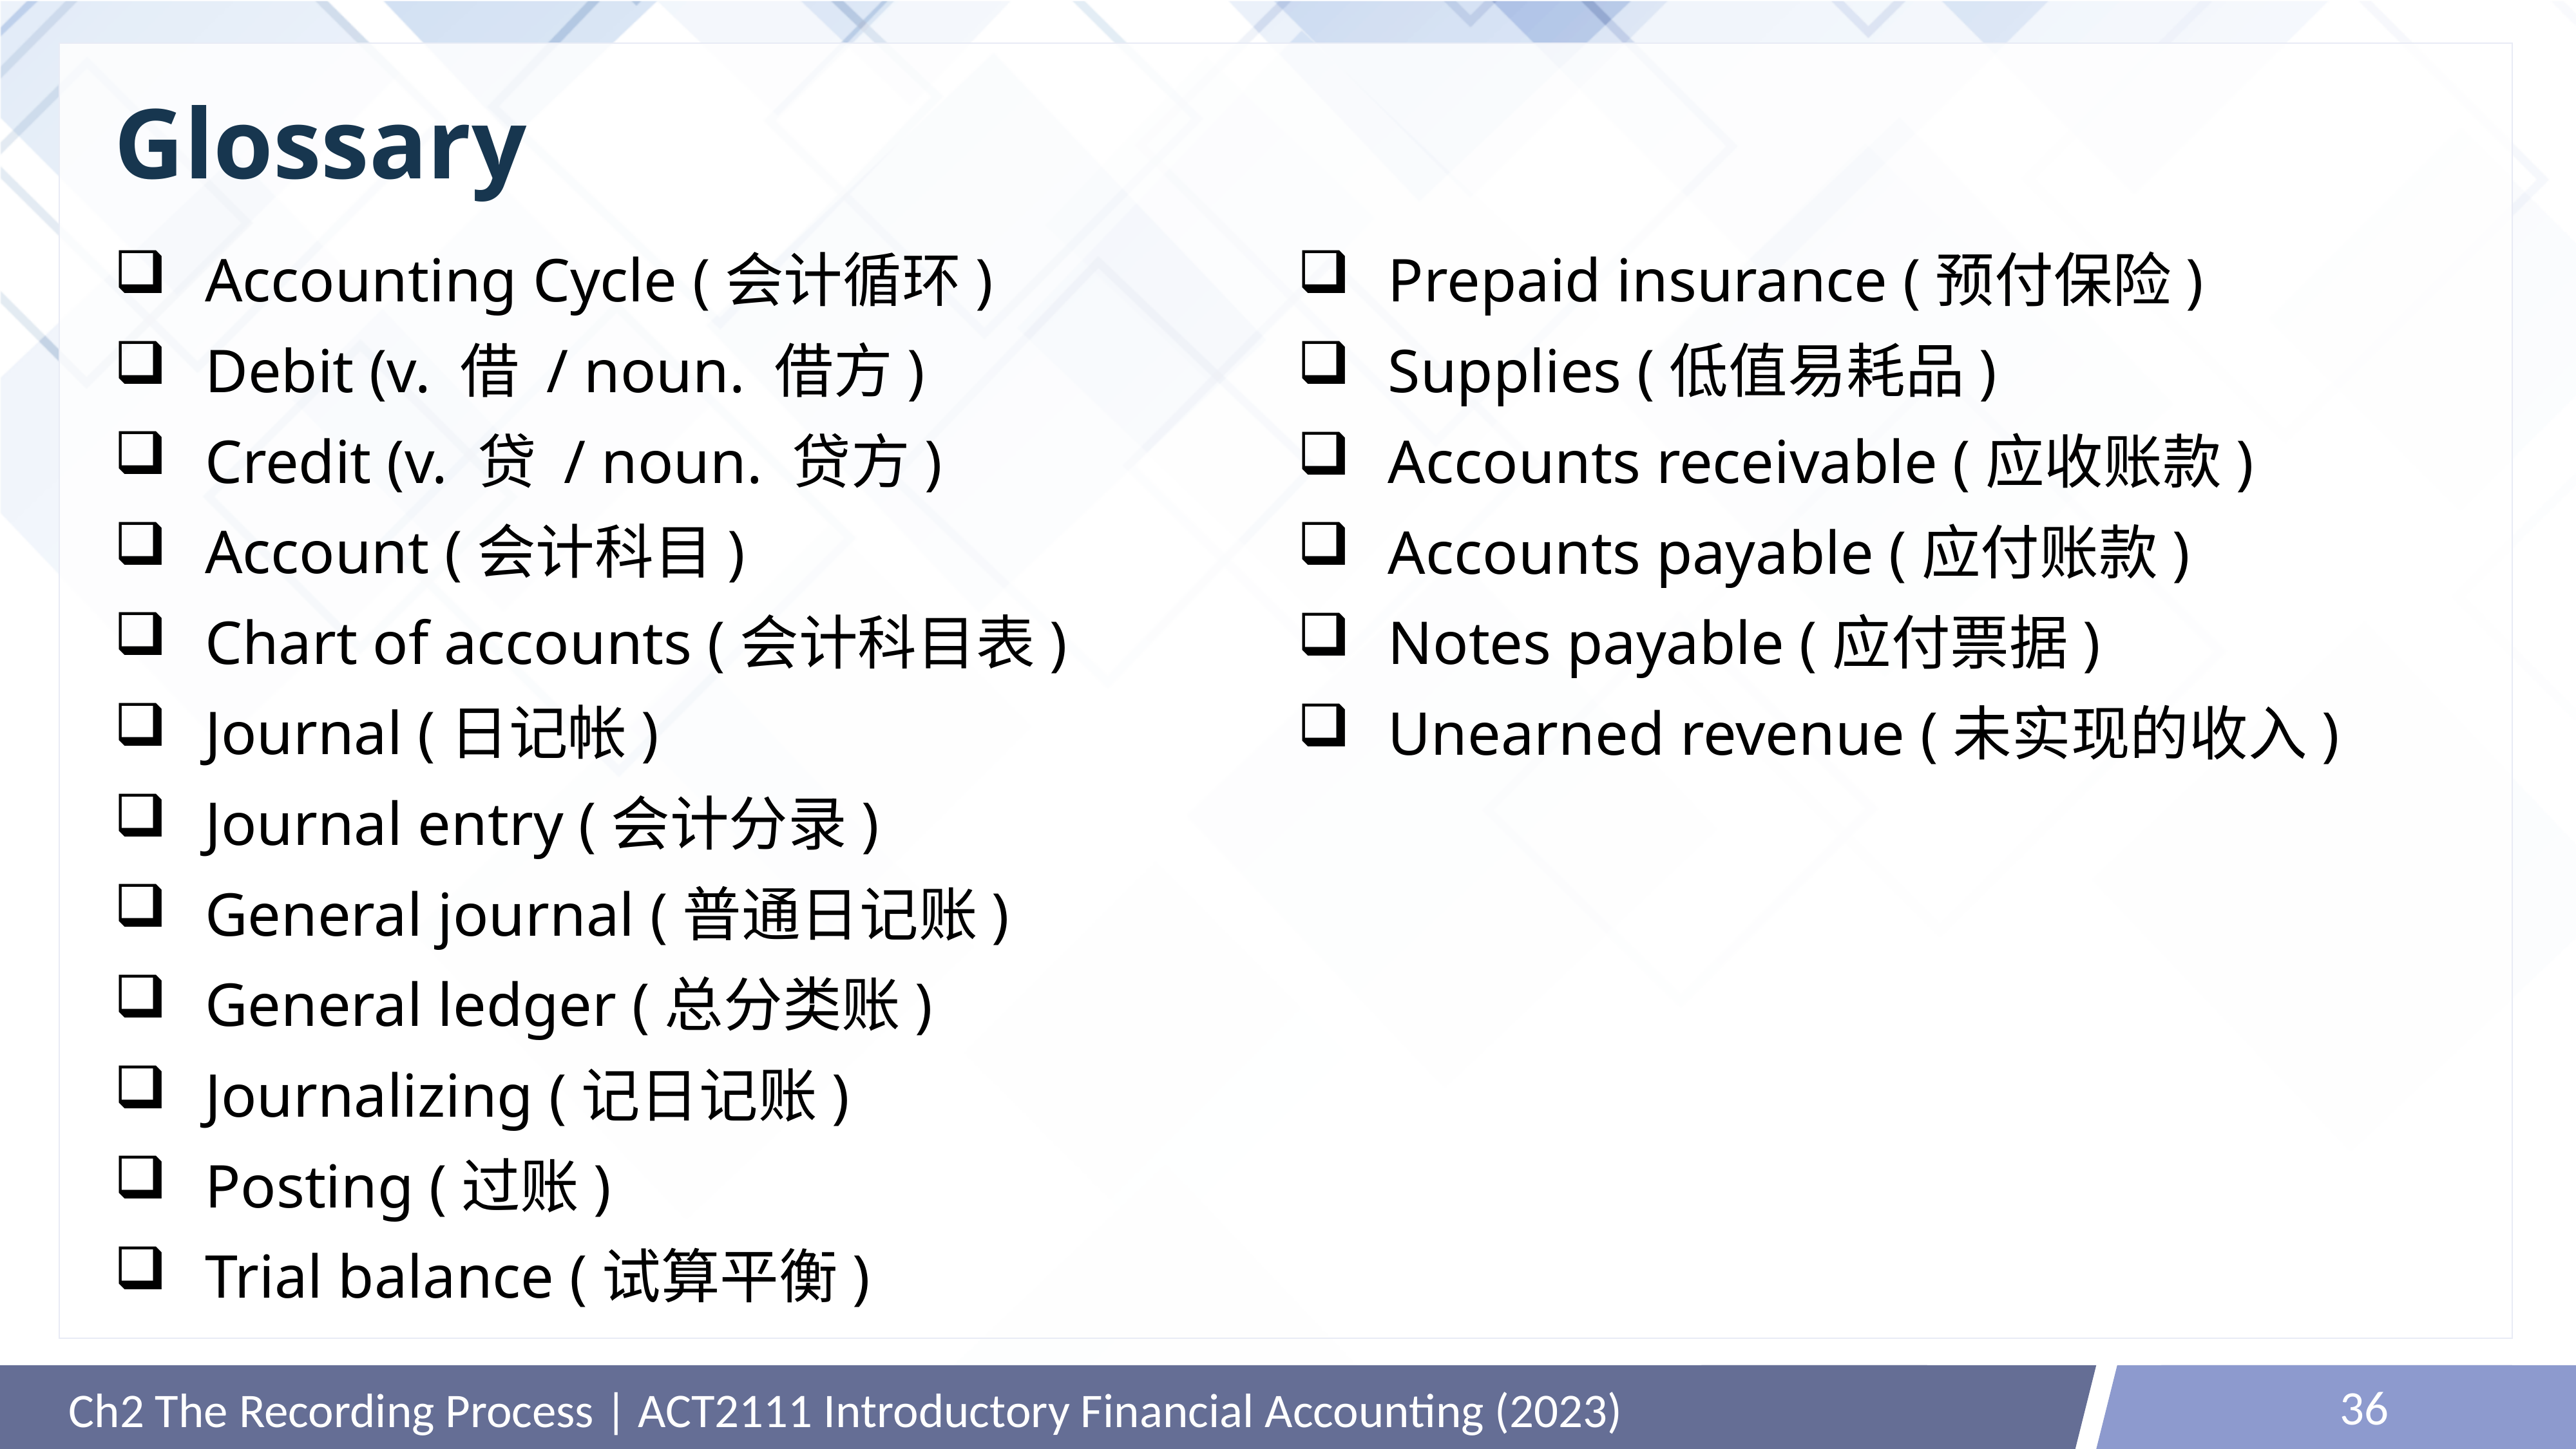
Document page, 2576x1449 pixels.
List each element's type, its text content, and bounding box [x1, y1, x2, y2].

list Accounting Cycle (会计循环) Debit (v. 借 / noun. 借方) Credit (v. 贷 / noun. 贷方) Account (会计科目) Chart of accounts (会计科目表) Journal (日记帐) Journal entry (会计分录) General journal (普通日记账) General ledger (总分类账) Journalizing (记日记账) Posting (过账) Trial balance (试算平衡) [104, 246, 1373, 1367]
title Glossary [104, 77, 2461, 218]
footer Ch2 The Recording Process | ACT2111 Introductory Financial Accounting (2023) [59, 1367, 2050, 1449]
slide_number 36 [1819, 1367, 2399, 1444]
picture [3, 2, 2574, 1367]
text_box Prepaid insurance (预付保险) Supplies (低值易耗品) Accounts receivable (应收账款) Accounts payable (应付账款) Notes payable (应付票据) Unearned revenue (未实现的收入) [1288, 246, 2432, 1342]
picture [2075, 1444, 2097, 1449]
